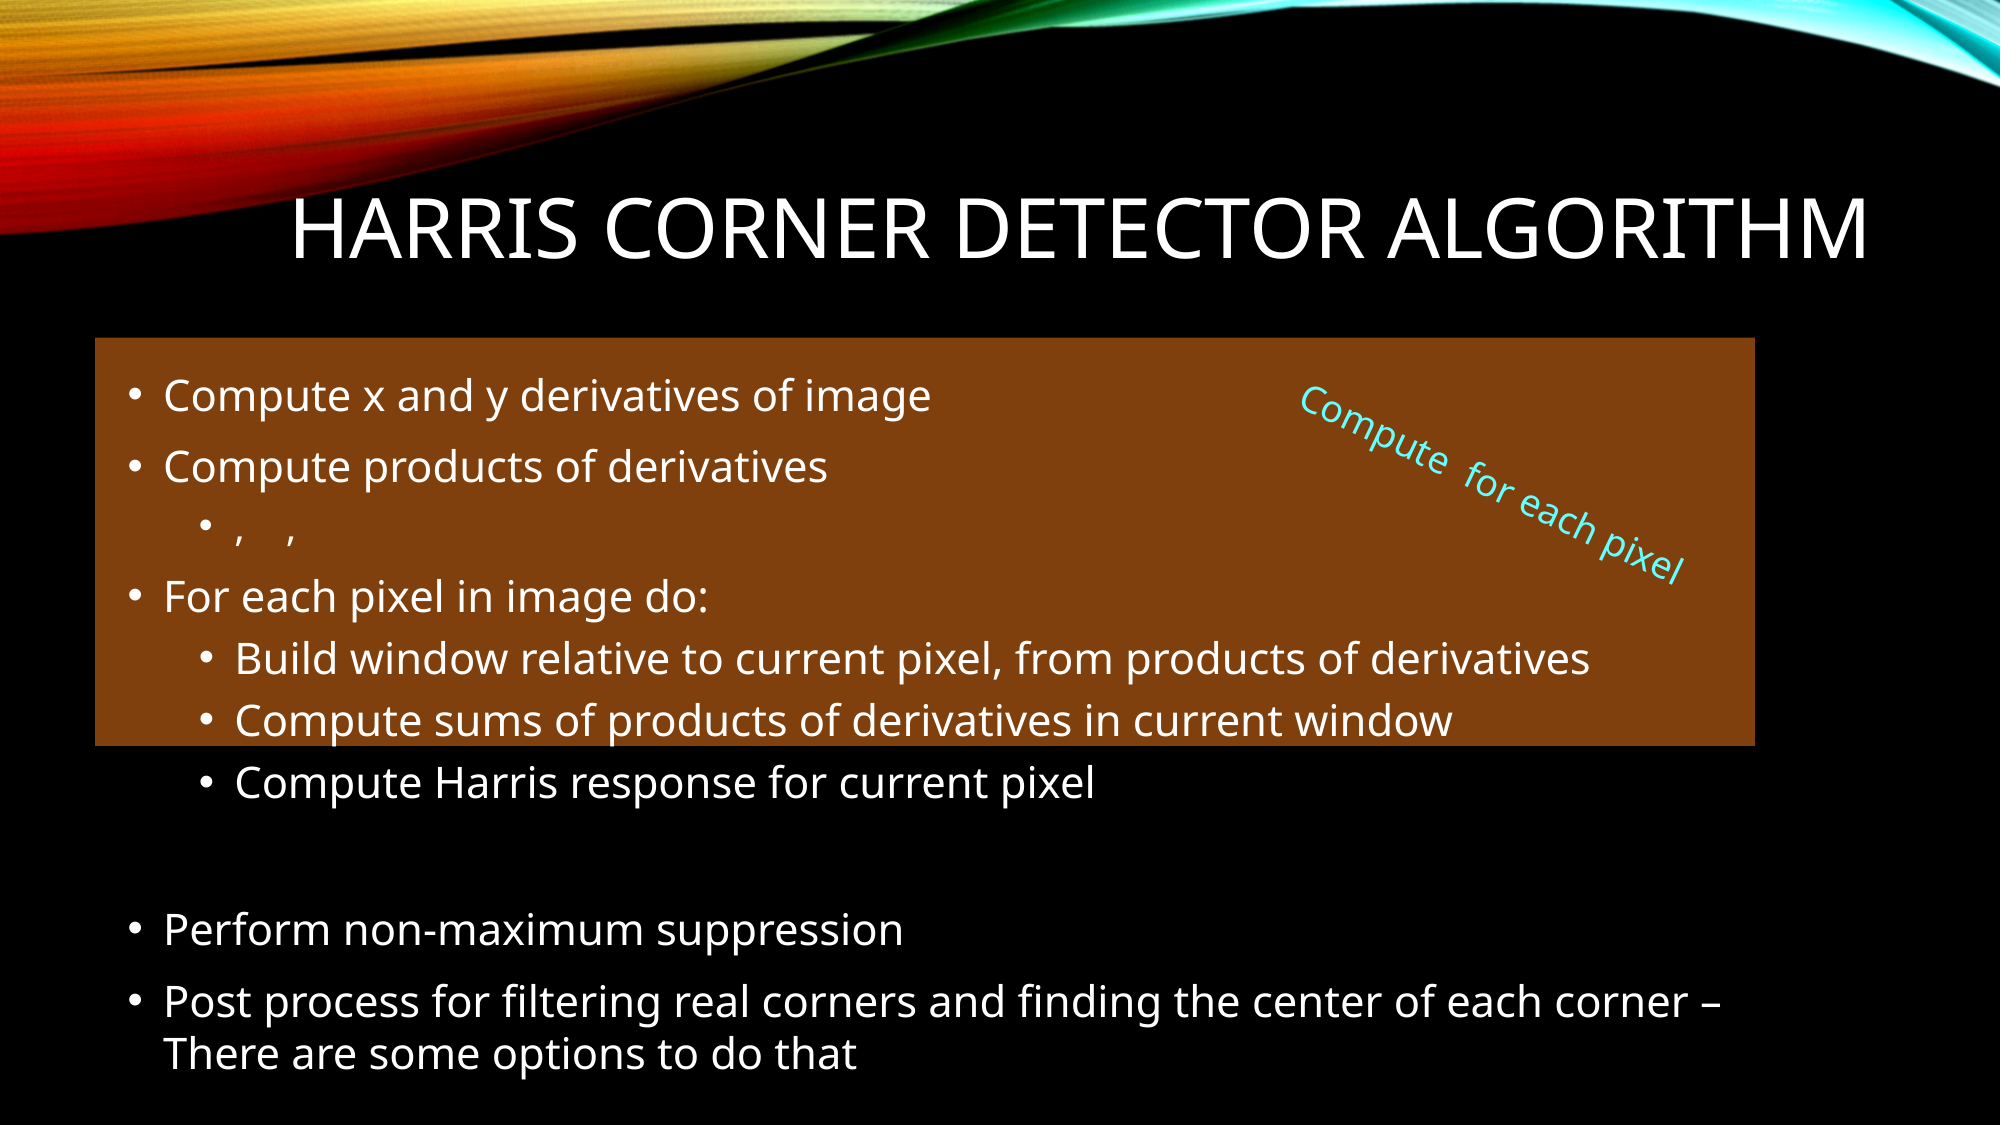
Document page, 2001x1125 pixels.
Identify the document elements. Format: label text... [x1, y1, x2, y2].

text_box [95, 338, 1755, 746]
picture [0, 0, 2000, 237]
title Harris Corner Detector Algorithm [48, 125, 1888, 338]
